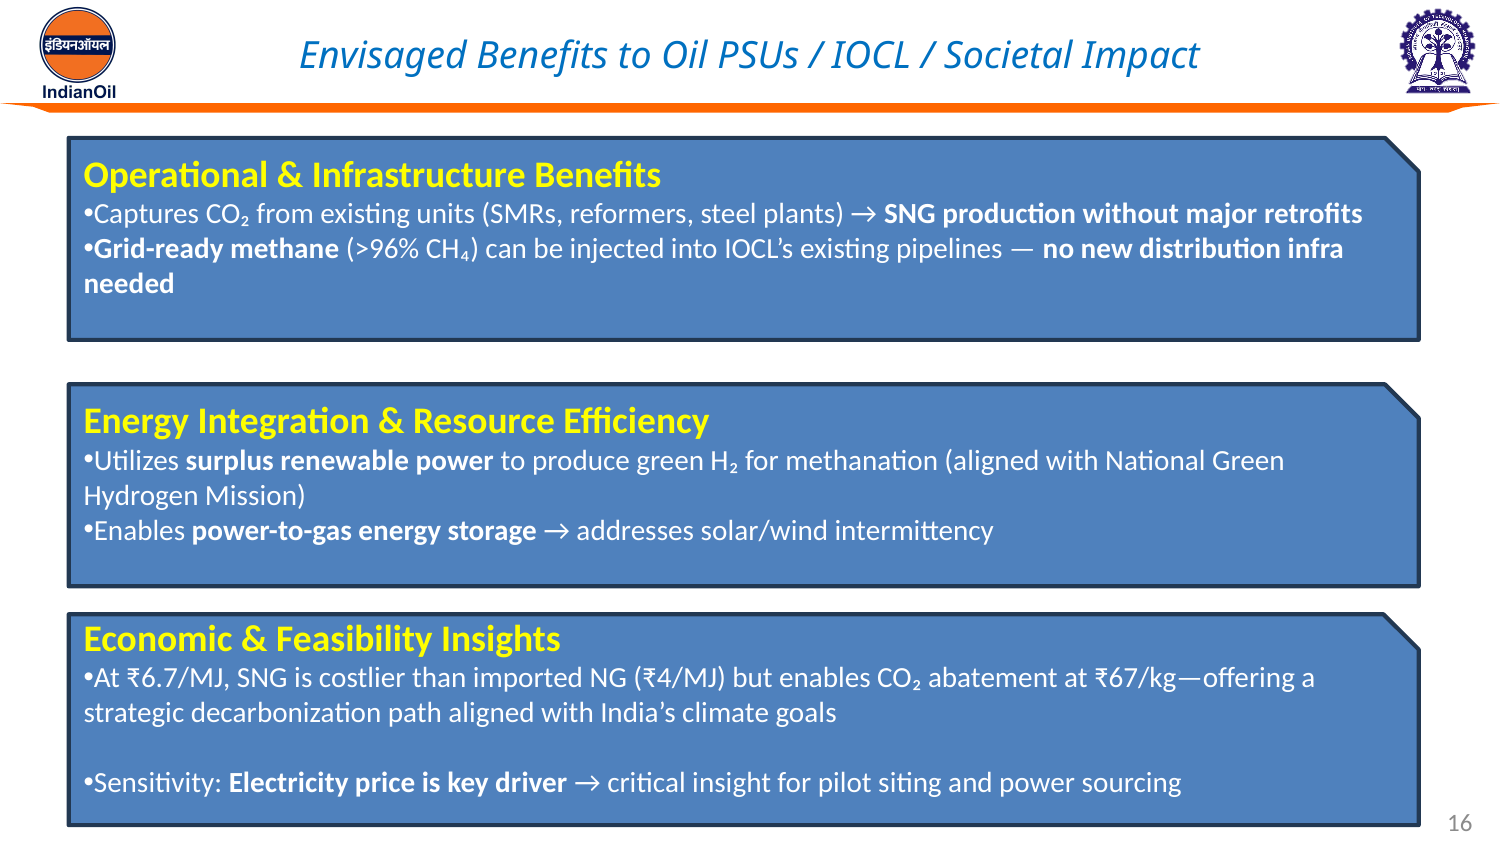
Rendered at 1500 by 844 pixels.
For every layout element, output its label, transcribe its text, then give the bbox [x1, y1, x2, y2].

text_box Economic & Feasibility Insights At ₹6.7/MJ, SNG is costlier than imported NG (₹4/MJ) but enables CO₂ abatement at ₹67/kg—offering a strategic decarbonization path aligned with India’s climate goals Sensitivity: Electricity price is key driver → critical insight for pilot siting and power sourcing [66, 612, 1421, 828]
picture [0, 0, 180, 121]
text_box Envisaged Benefits to Oil PSUs / IOCL / Societal Impact [184, 23, 1325, 83]
slide_number 16 [1137, 798, 1488, 844]
text_box Operational & Infrastructure Benefits Captures CO₂ from existing units (SMRs, reformers, steel plants) → SNG production without major retrofits Grid-ready methane (>96% CH₄) can be injected into IOCL’s existing pipelines — no new distribution infra needed [66, 135, 1421, 342]
picture [1349, 0, 1500, 117]
text_box Energy Integration & Resource Efficiency Utilizes surplus renewable power to produce green H₂ for methanation (aligned with National Green Hydrogen Mission) Enables power-to-gas energy storage → addresses solar/wind intermittency [66, 382, 1421, 589]
